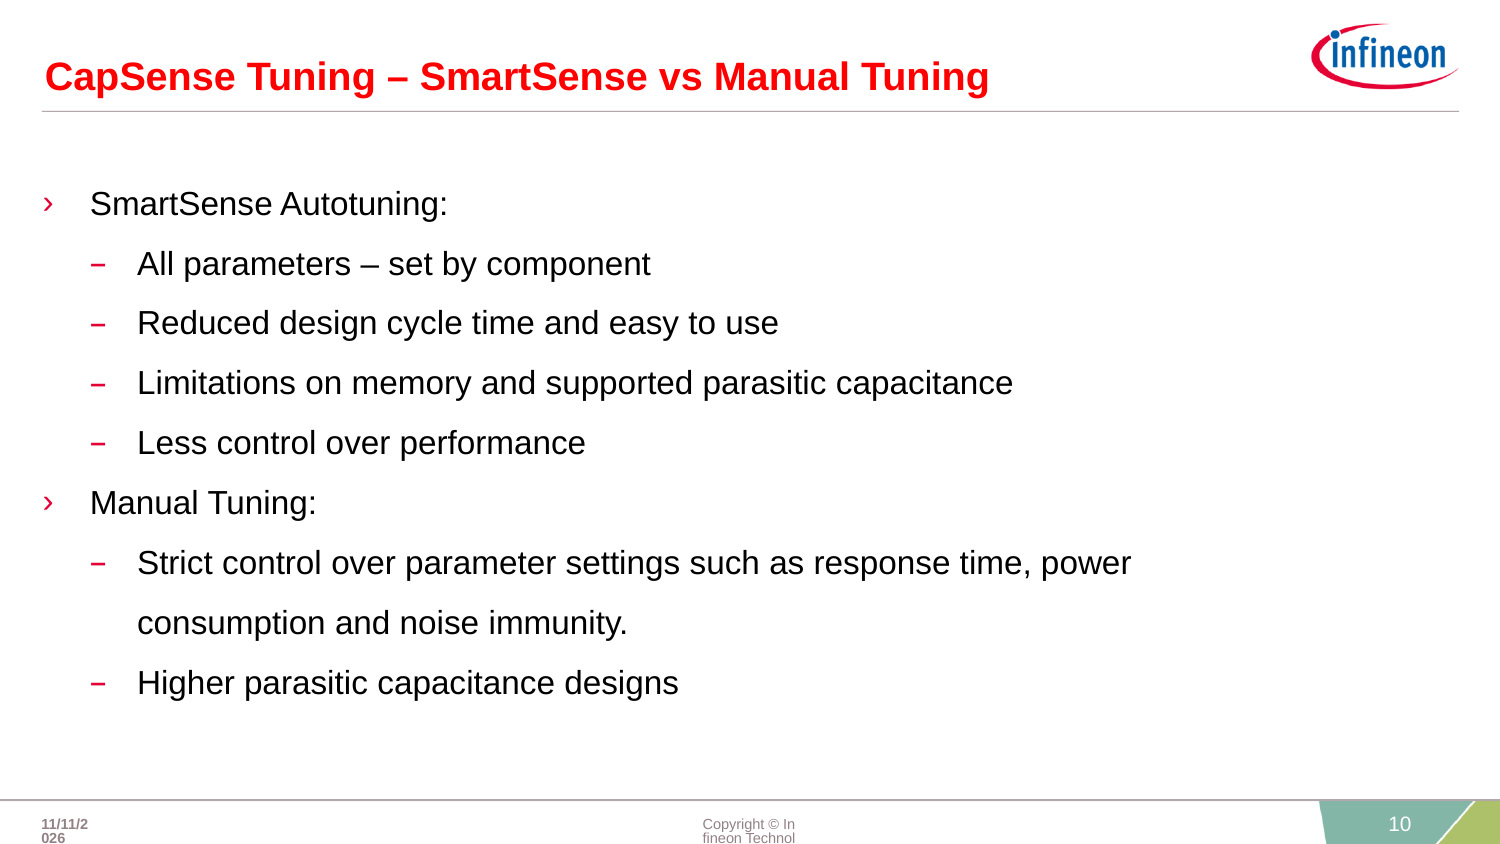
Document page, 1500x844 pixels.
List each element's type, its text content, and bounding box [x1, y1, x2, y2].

slide_number 21-May-20 [41, 804, 89, 843]
footer Copyright © Infineon Technologies AG 2020. All rights reserved. [702, 804, 798, 843]
slide_number 10 [1364, 804, 1412, 843]
picture [0, 0, 1500, 112]
title CapSense Tuning – SmartSense vs Manual Tuning [44, 59, 1230, 148]
list SmartSense Autotuning: All parameters – set by component Reduced design cycle time and easy to use Limitations on memory and supported parasitic capacitance Less control over performance Manual Tuning: Strict control over parameter settings such as response time, power consumption and noise immunity. Higher parasitic capacitance designs [42, 161, 1230, 791]
picture [0, 799, 1500, 844]
